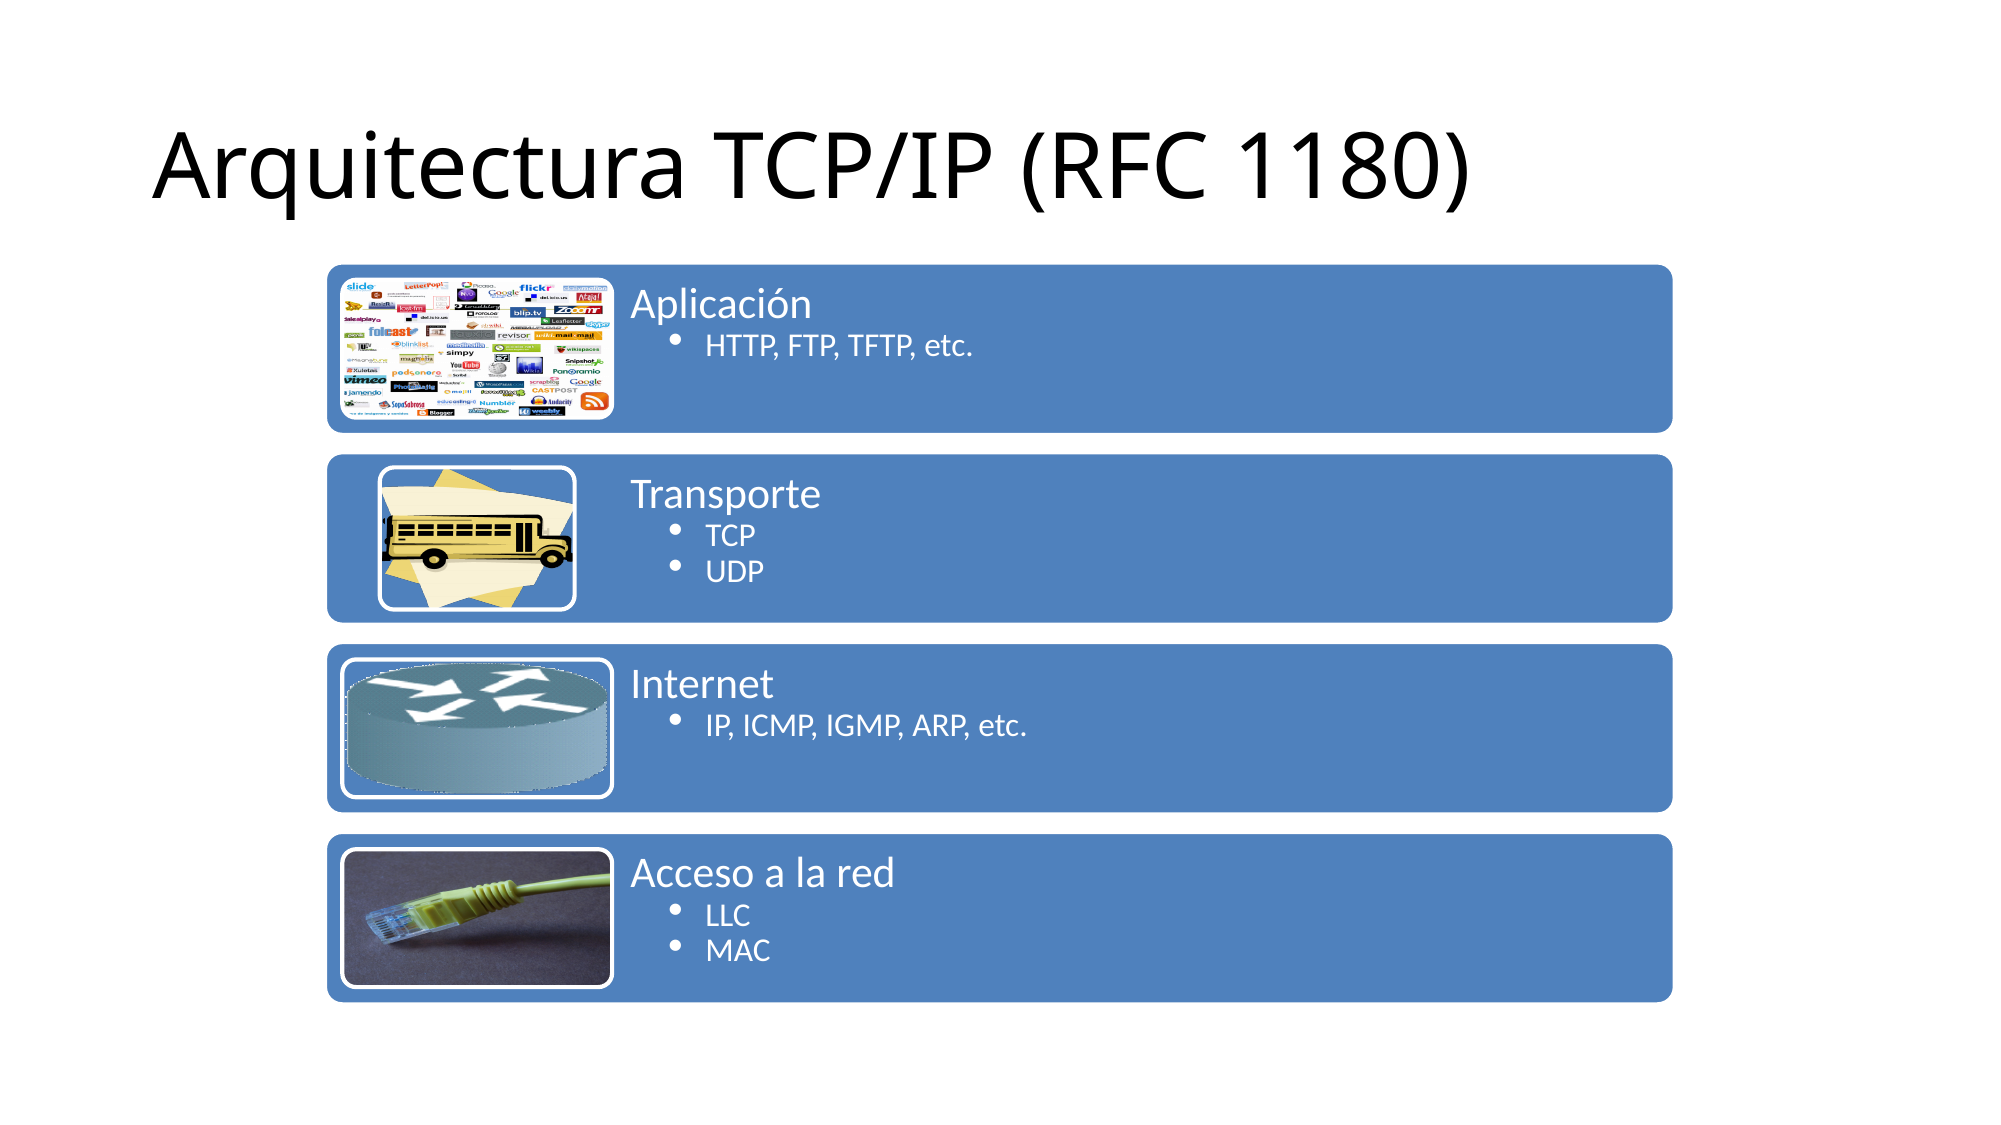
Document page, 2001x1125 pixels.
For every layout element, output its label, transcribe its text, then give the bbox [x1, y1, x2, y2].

text_box Acceso a la red LLC MAC [324, 831, 1675, 1005]
text_box [379, 467, 575, 610]
text_box [342, 849, 613, 988]
text_box [342, 659, 613, 798]
text_box Internet IP, ICMP, IGMP, ARP, etc. [324, 642, 1675, 815]
text_box [342, 279, 613, 418]
text_box Aplicación HTTP, FTP, TFTP, etc. [324, 262, 1675, 435]
text_box Transporte TCP UDP [324, 452, 1675, 625]
text_box Arquitectura TCP/IP (RFC 1180) [137, 59, 1863, 278]
